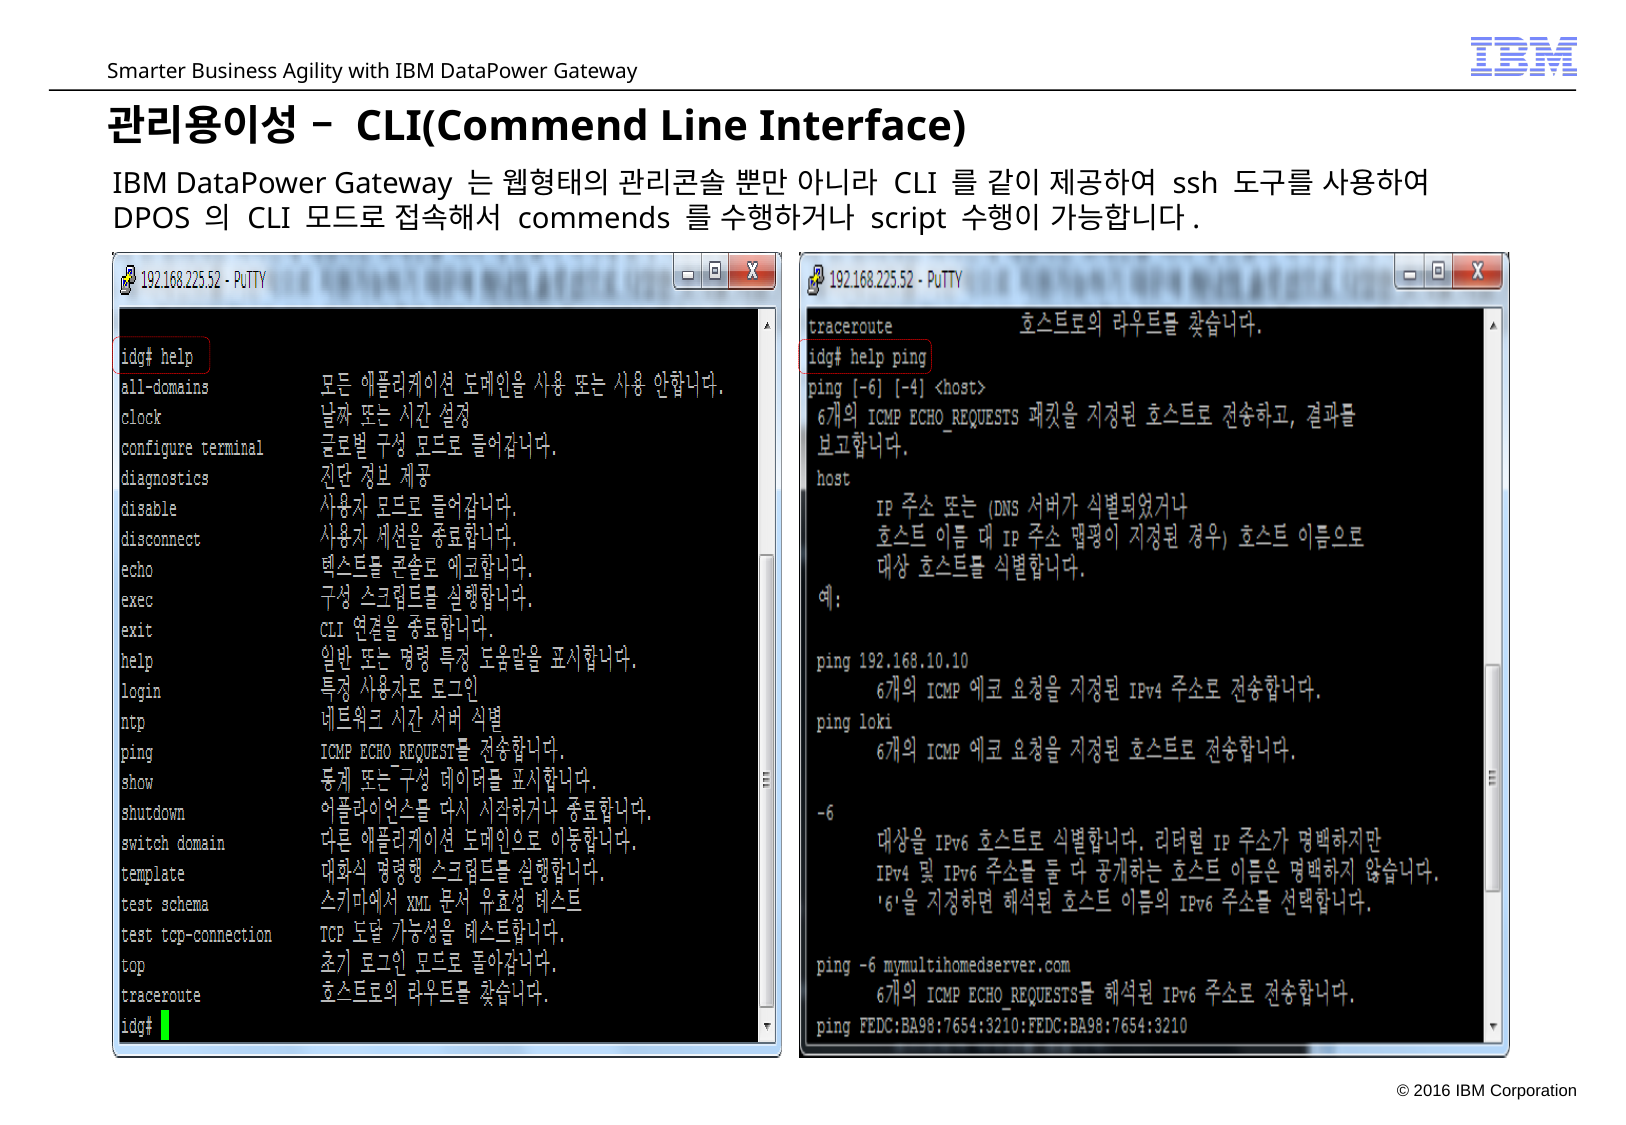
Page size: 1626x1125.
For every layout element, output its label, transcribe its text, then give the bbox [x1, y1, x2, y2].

text_box IBM DataPower Gateway 는 웹형태의 관리콘솔 뿐만 아니라 CLI 를 같이 제공하여 ssh 도구를 사용하여 DPOS 의 CLI 모드로 접속해서 commends 를 수행하거나 script 수행이 가능합니다. [112, 157, 1510, 251]
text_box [112, 251, 1510, 1058]
text_box 관리용이성 – CLI(Commend Line Interface) [92, 97, 1518, 173]
text_box Smarter Business Agility with IBM DataPower Gateway [92, 22, 1367, 83]
picture [1471, 37, 1577, 76]
